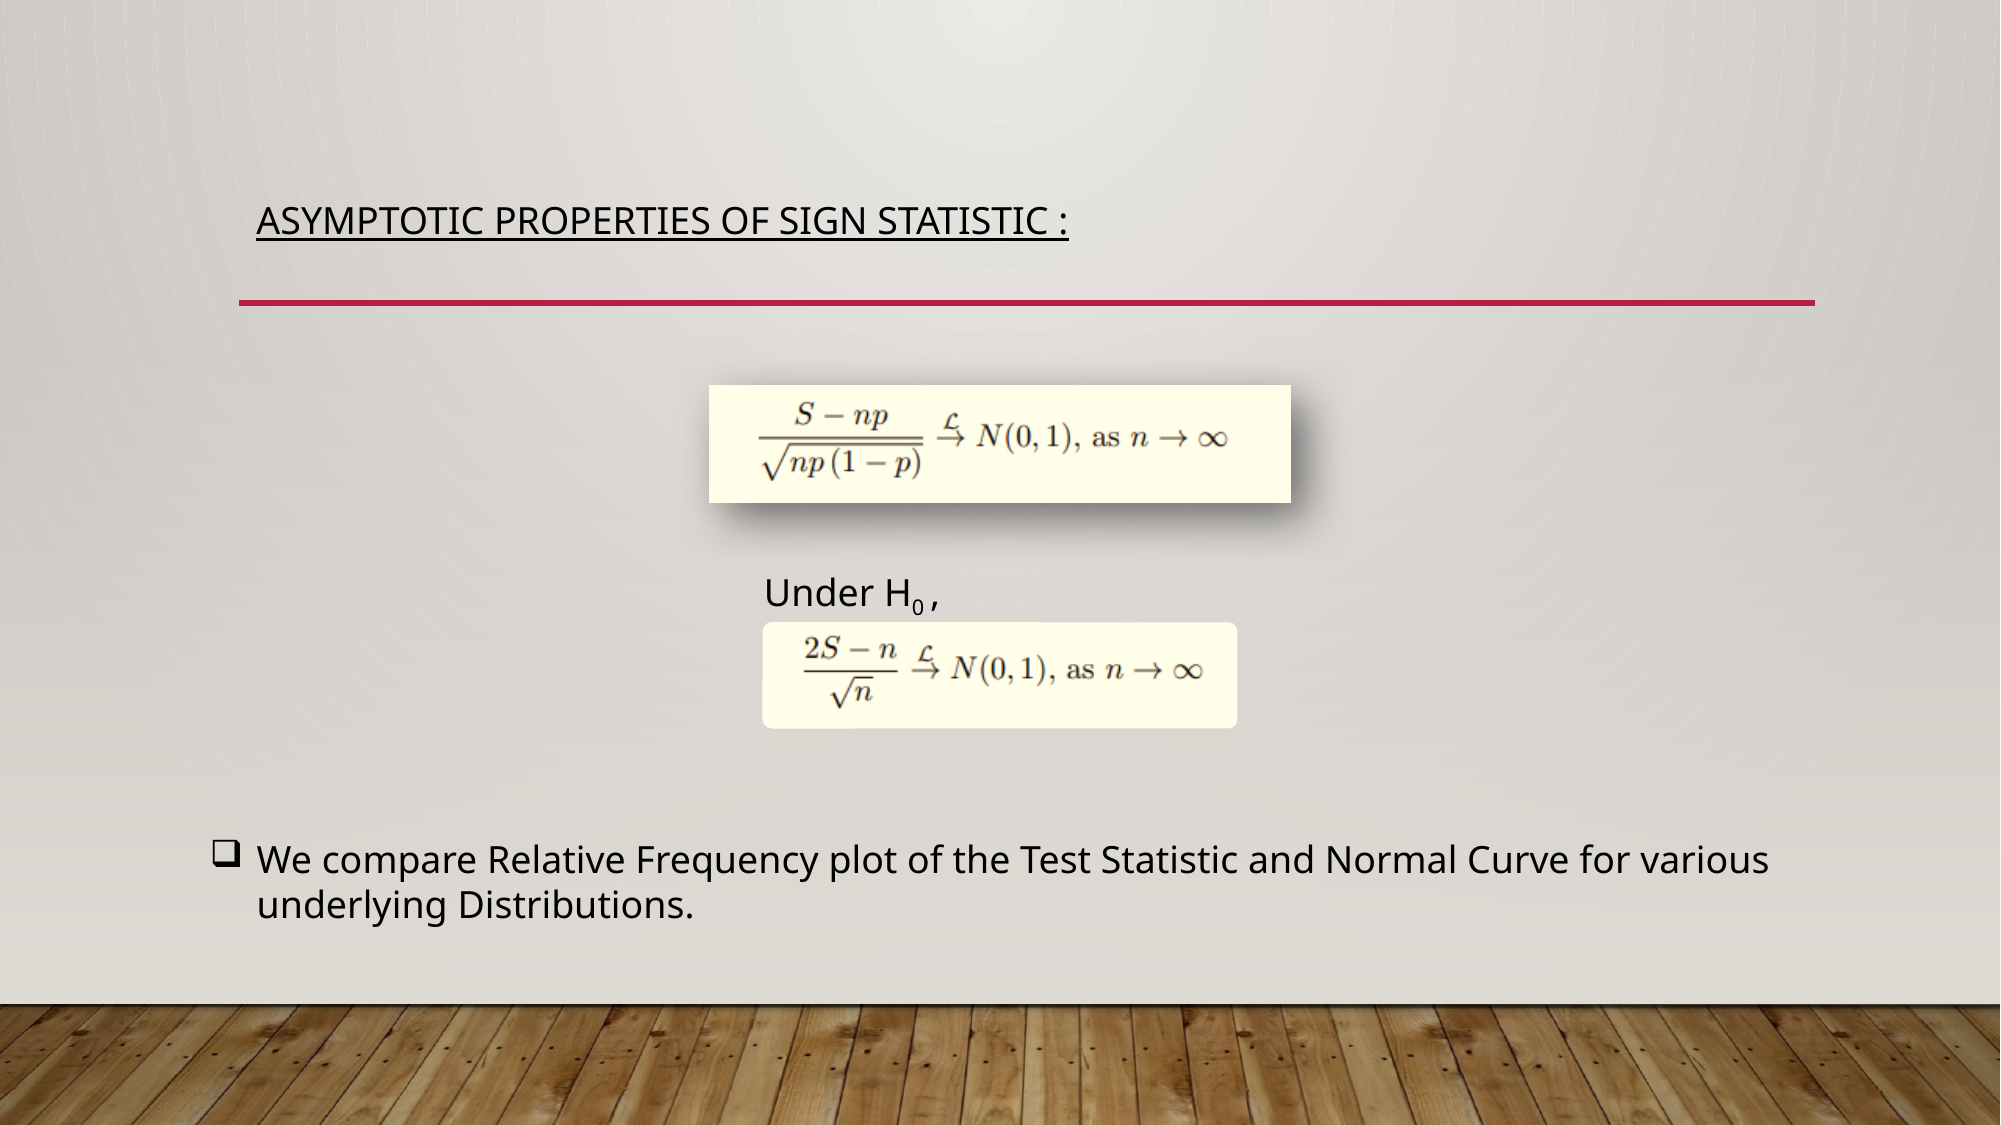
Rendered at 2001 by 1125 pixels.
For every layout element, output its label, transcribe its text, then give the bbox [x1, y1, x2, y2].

text_box Under H0 , [749, 516, 1061, 627]
text_box ASYMPTOTIC PROPERTIES OF SIGN STATISTIC : [241, 190, 1817, 250]
picture [709, 385, 1291, 504]
picture [762, 621, 1238, 729]
text_box We compare Relative Frequency plot of the Test Statistic and Normal Curve for various underlying Distributions. [195, 828, 1975, 934]
picture [0, 1004, 2000, 1125]
